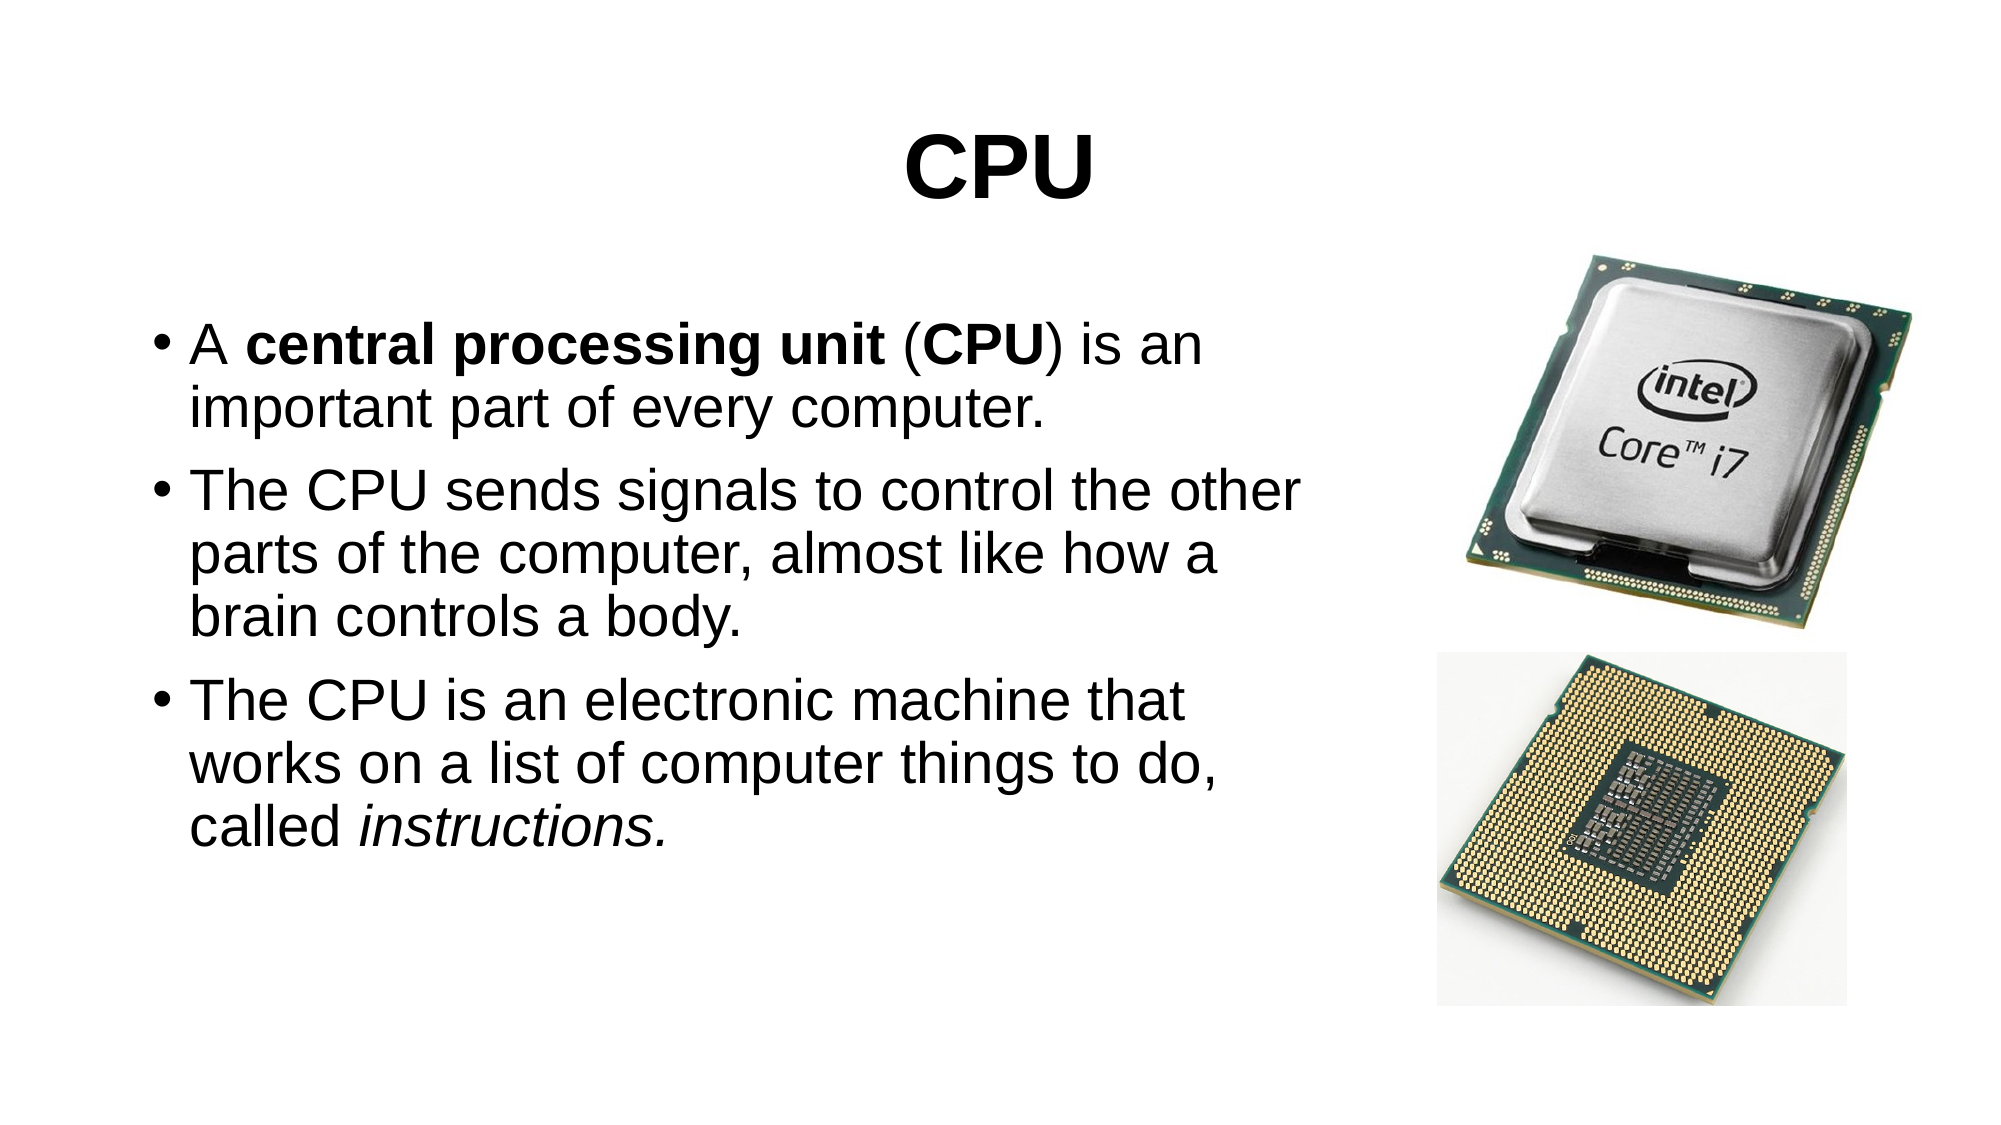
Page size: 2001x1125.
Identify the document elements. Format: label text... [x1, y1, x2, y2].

list A central processing unit (CPU) is an important part of every computer. The CPU sends signals to control the other parts of the computer, almost like how a brain controls a body. The CPU is an electronic machine that works on a list of computer things to do, called instructions. [137, 306, 1365, 1006]
title CPU [137, 59, 1863, 278]
picture [1437, 206, 1925, 1006]
